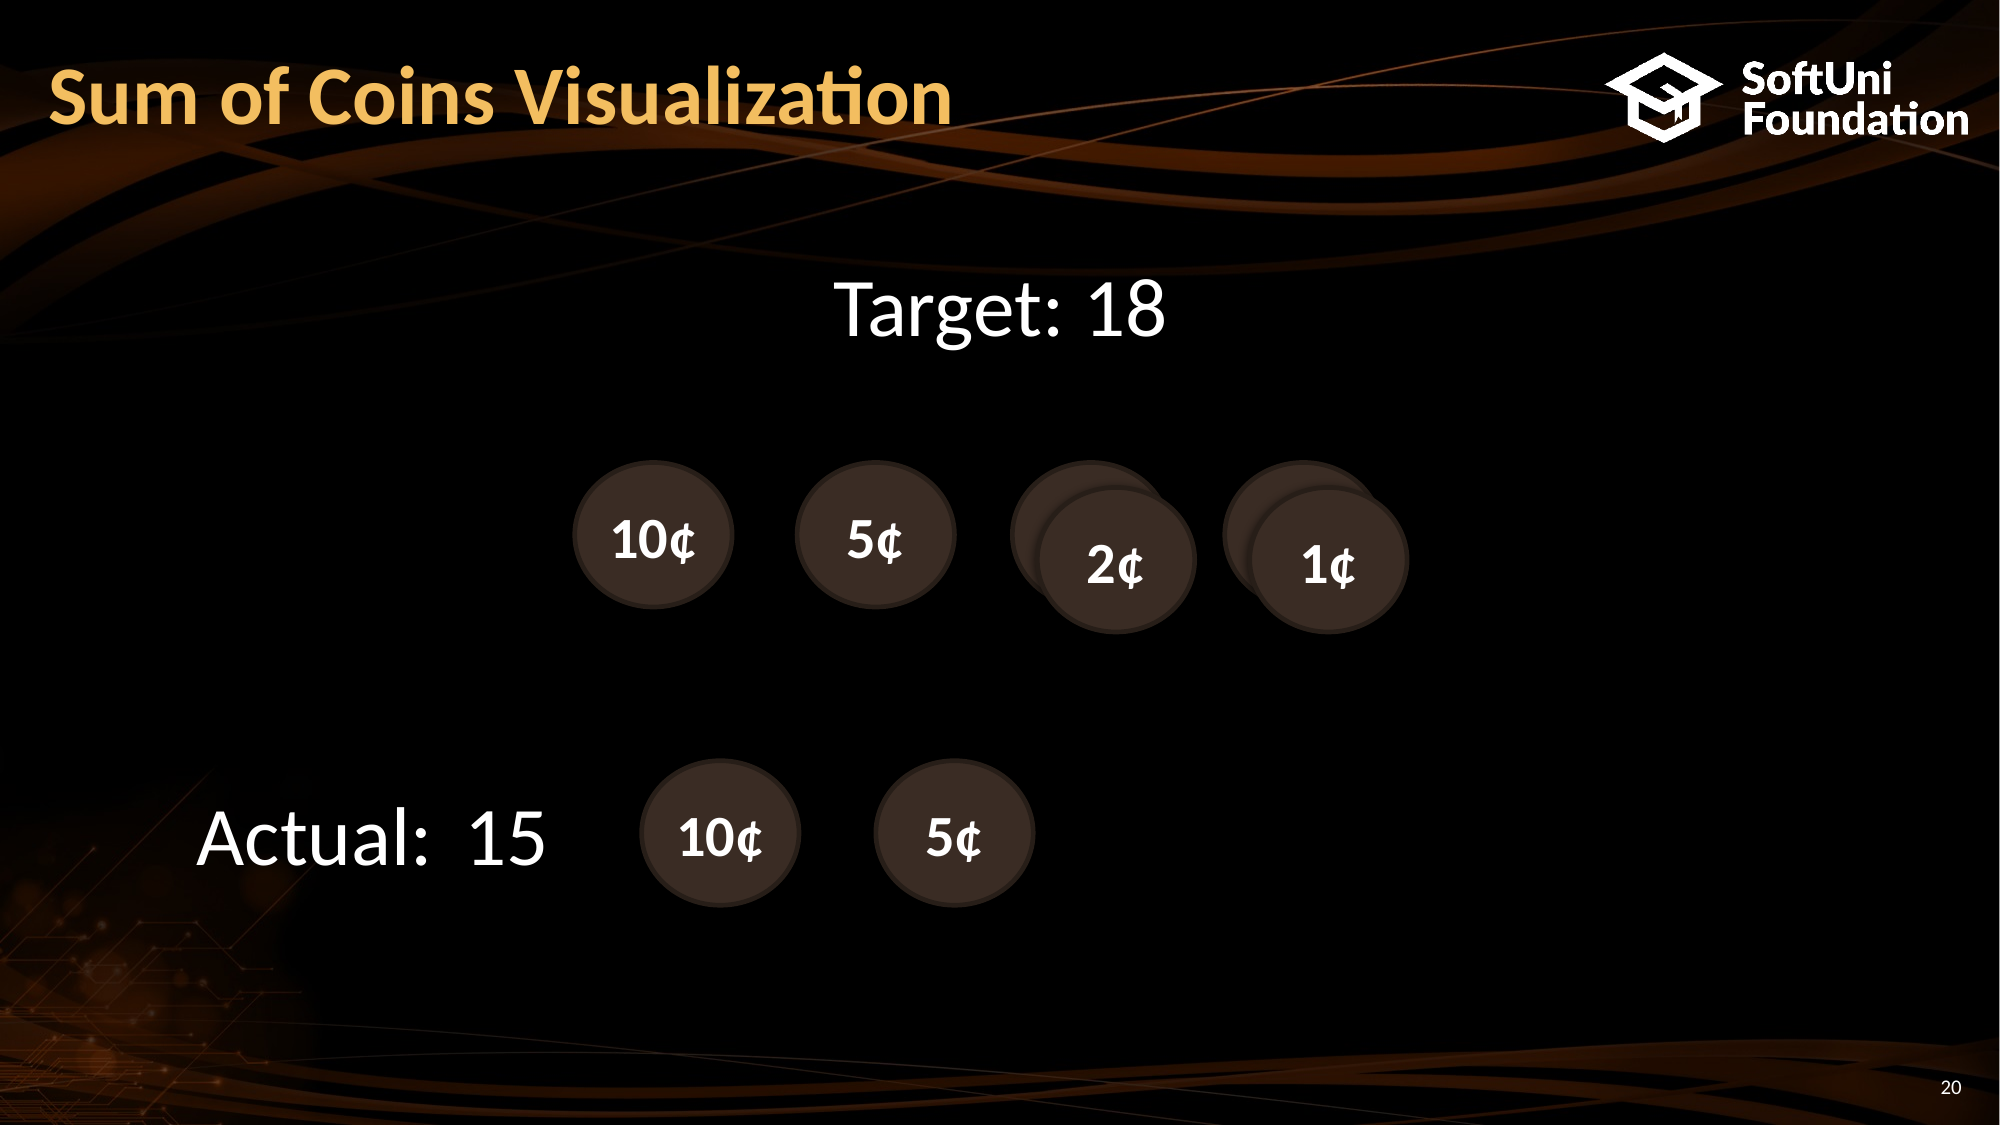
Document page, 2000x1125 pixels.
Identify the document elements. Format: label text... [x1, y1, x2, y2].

text_box 10¢ [641, 760, 800, 906]
text_box 1¢ [1249, 487, 1408, 633]
picture [0, 0, 2000, 1125]
text_box 10¢ [574, 462, 733, 608]
text_box Actual: [181, 774, 449, 890]
text_box 2¢ [1037, 487, 1195, 633]
text_box Target: 18 [818, 245, 1184, 361]
text_box 5¢ [797, 462, 955, 608]
text_box 17 [1897, 1070, 1968, 1103]
text_box 1¢ [1224, 462, 1367, 584]
text_box 2¢ [1012, 462, 1154, 582]
text_box Sum of Coins Visualization [30, 6, 1602, 189]
text_box 5¢ [875, 760, 1034, 906]
text_box 15 [450, 774, 565, 890]
